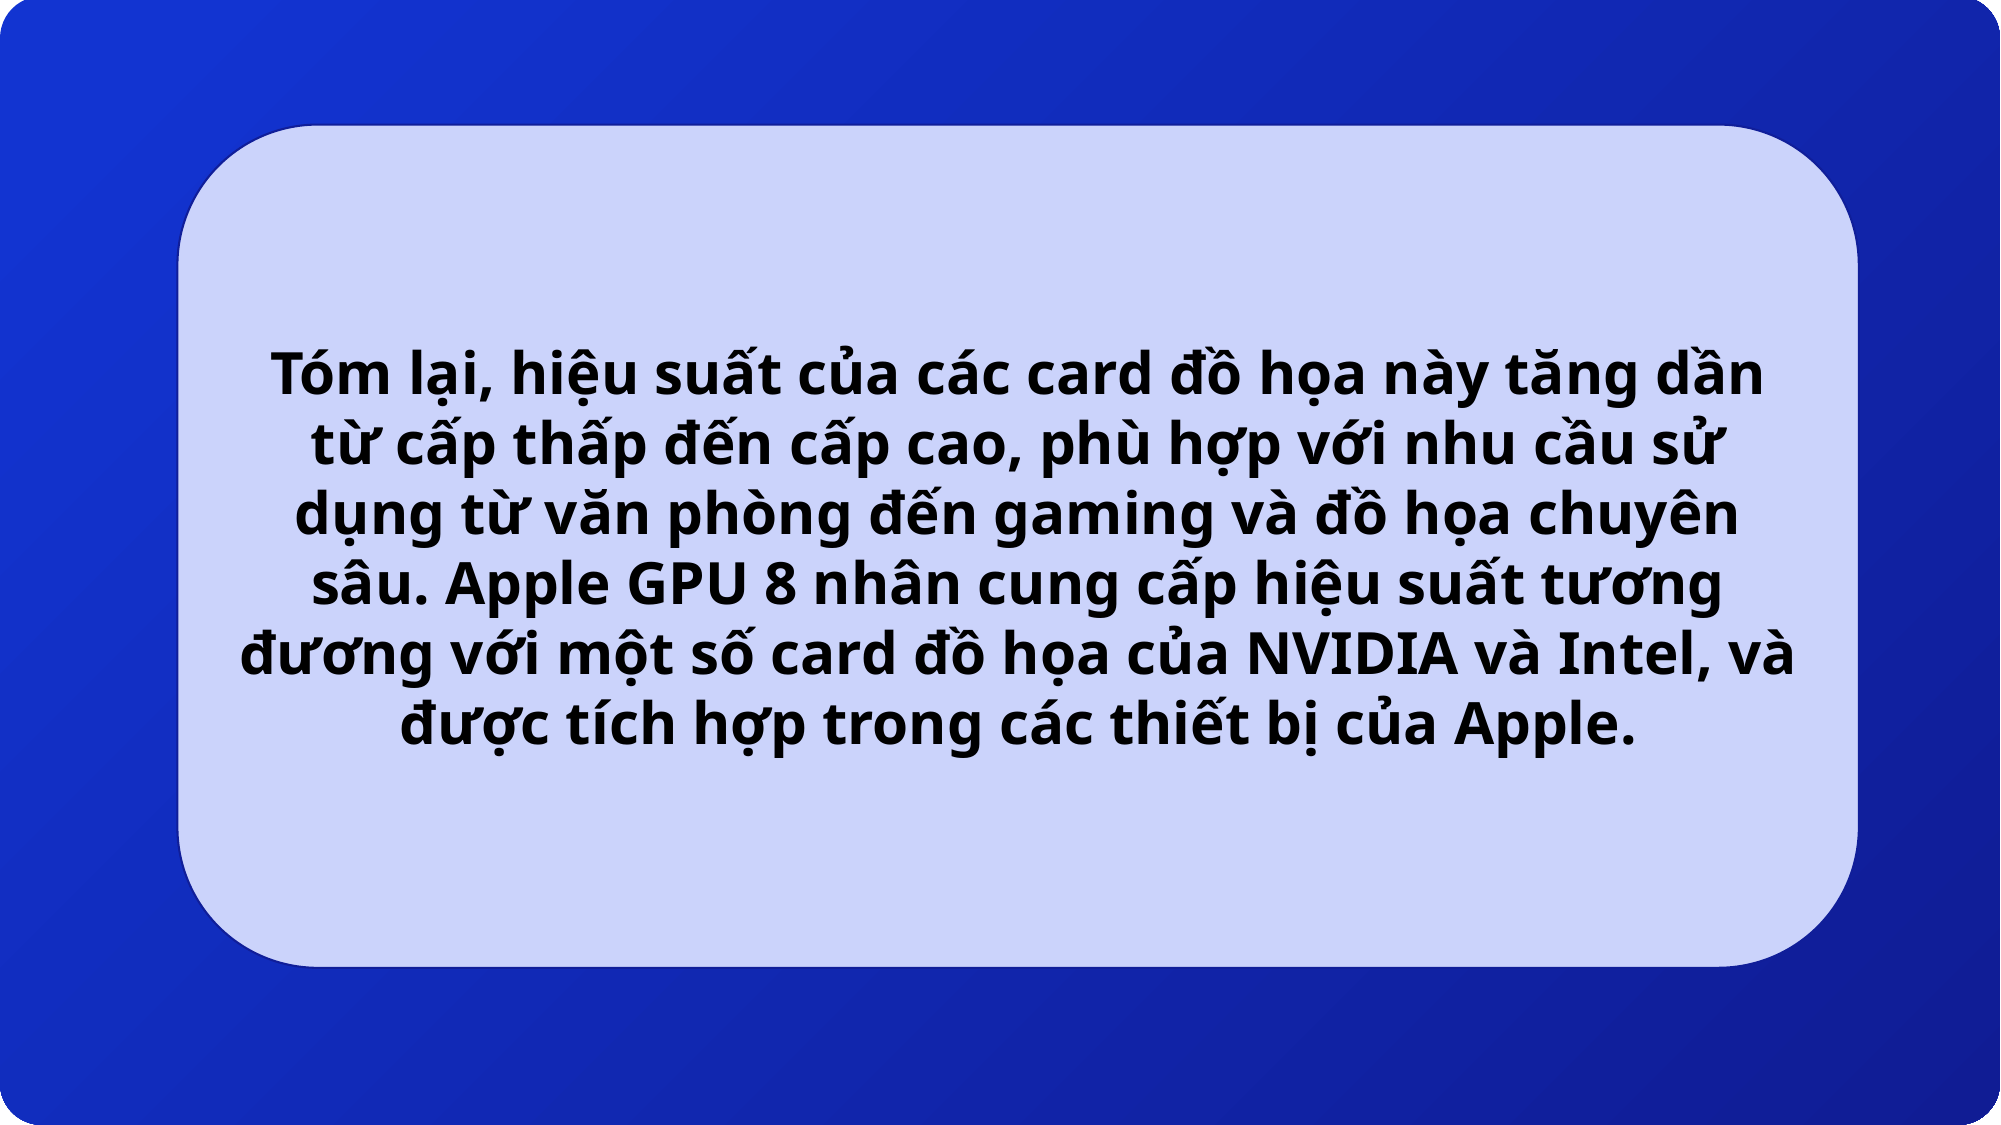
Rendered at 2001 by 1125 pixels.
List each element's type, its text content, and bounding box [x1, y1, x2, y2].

text_box [0, 0, 2000, 1125]
text_box Tóm lại, hiệu suất của các card đồ họa này tăng dần từ cấp thấp đến cấp cao, phù hợp với nhu cầu sử dụng từ văn phòng đến gaming và đồ họa chuyên sâu. Apple GPU 8 nhân cung cấp hiệu suất tương đương với một số card đồ họa của NVIDIA và Intel, và được tích hợp trong các thiết bị của Apple. [176, 123, 1860, 969]
